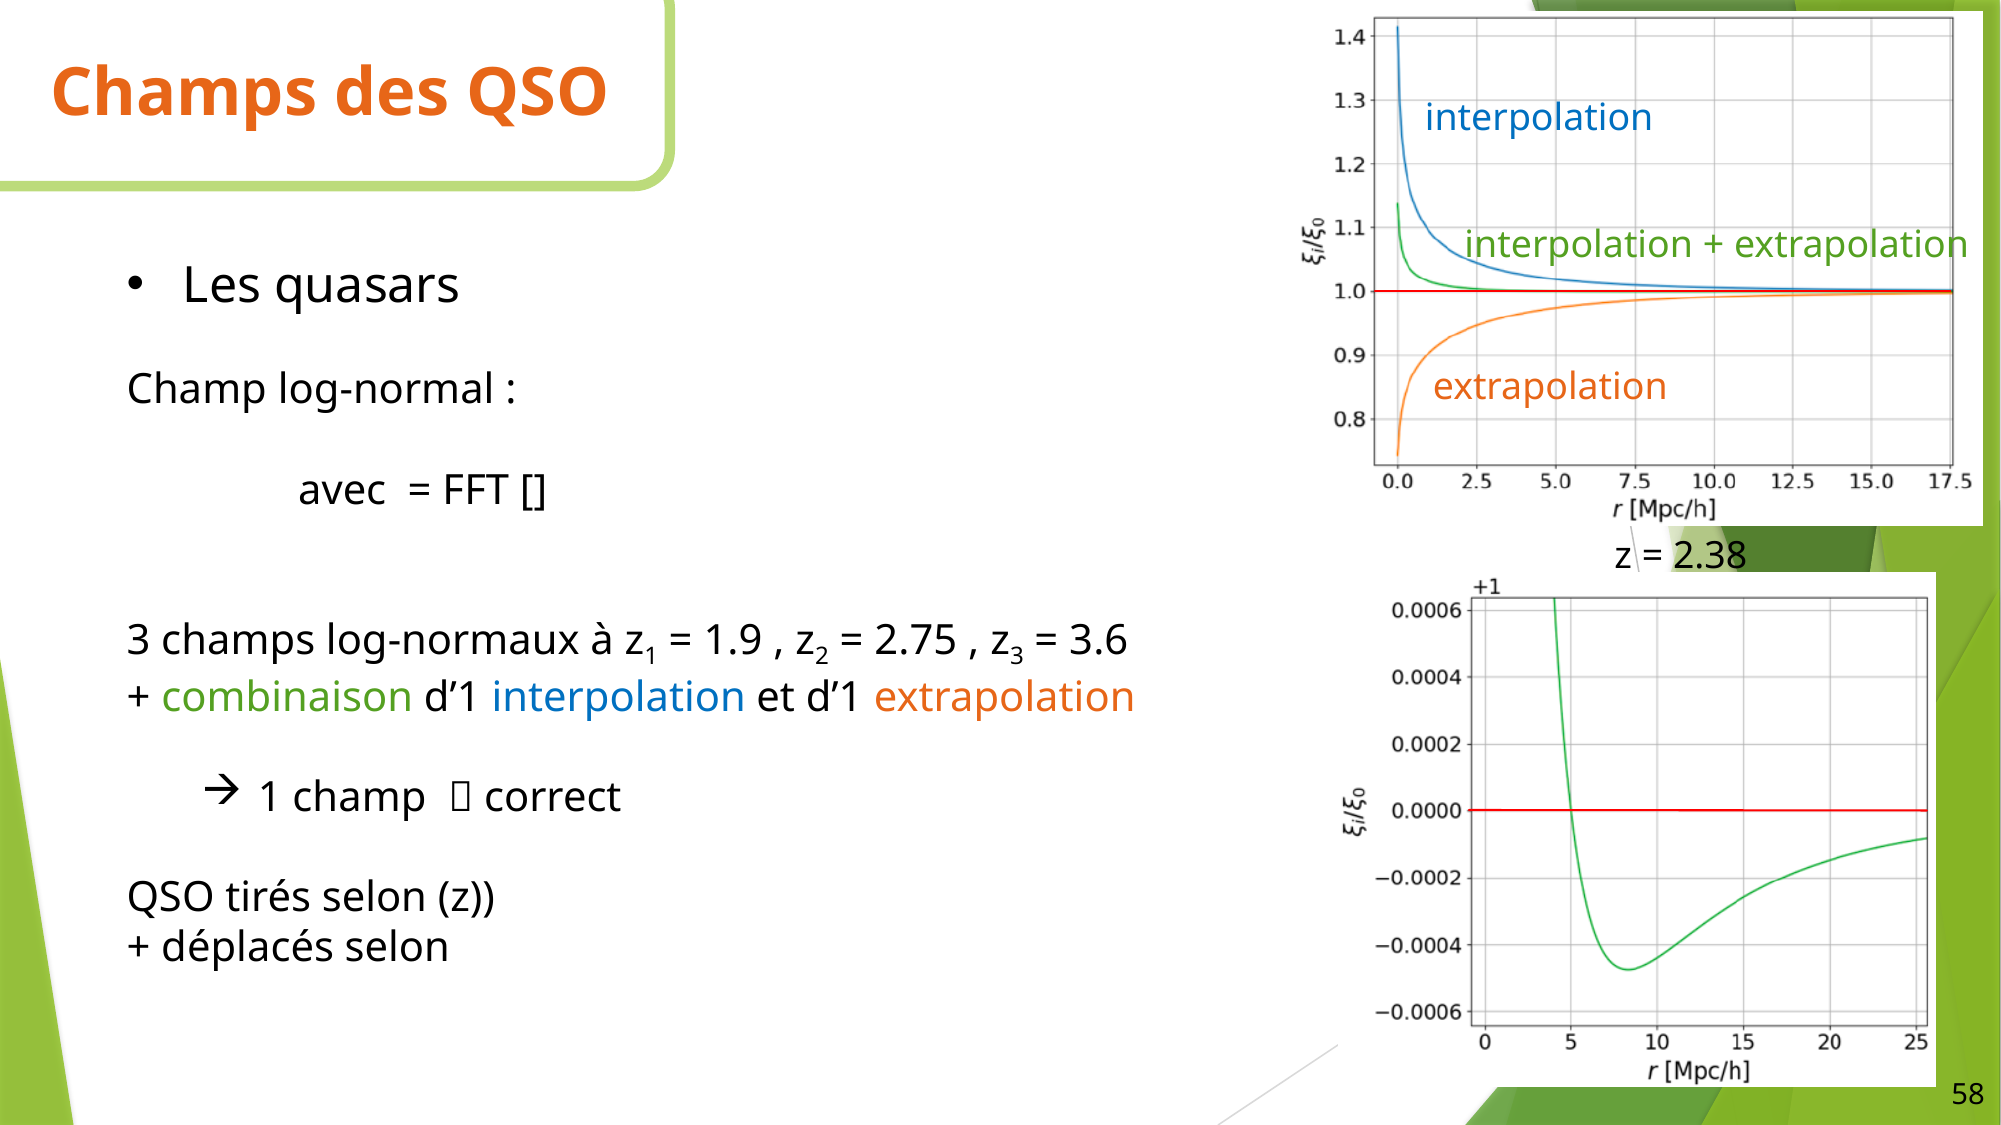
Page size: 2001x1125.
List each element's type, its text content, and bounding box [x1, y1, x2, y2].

picture [1337, 572, 1936, 1088]
slide_number 58 [1887, 1065, 2000, 1125]
picture [1294, 11, 1983, 527]
text_box z = 2.38 [1599, 536, 1763, 571]
text_box [0, 0, 672, 188]
